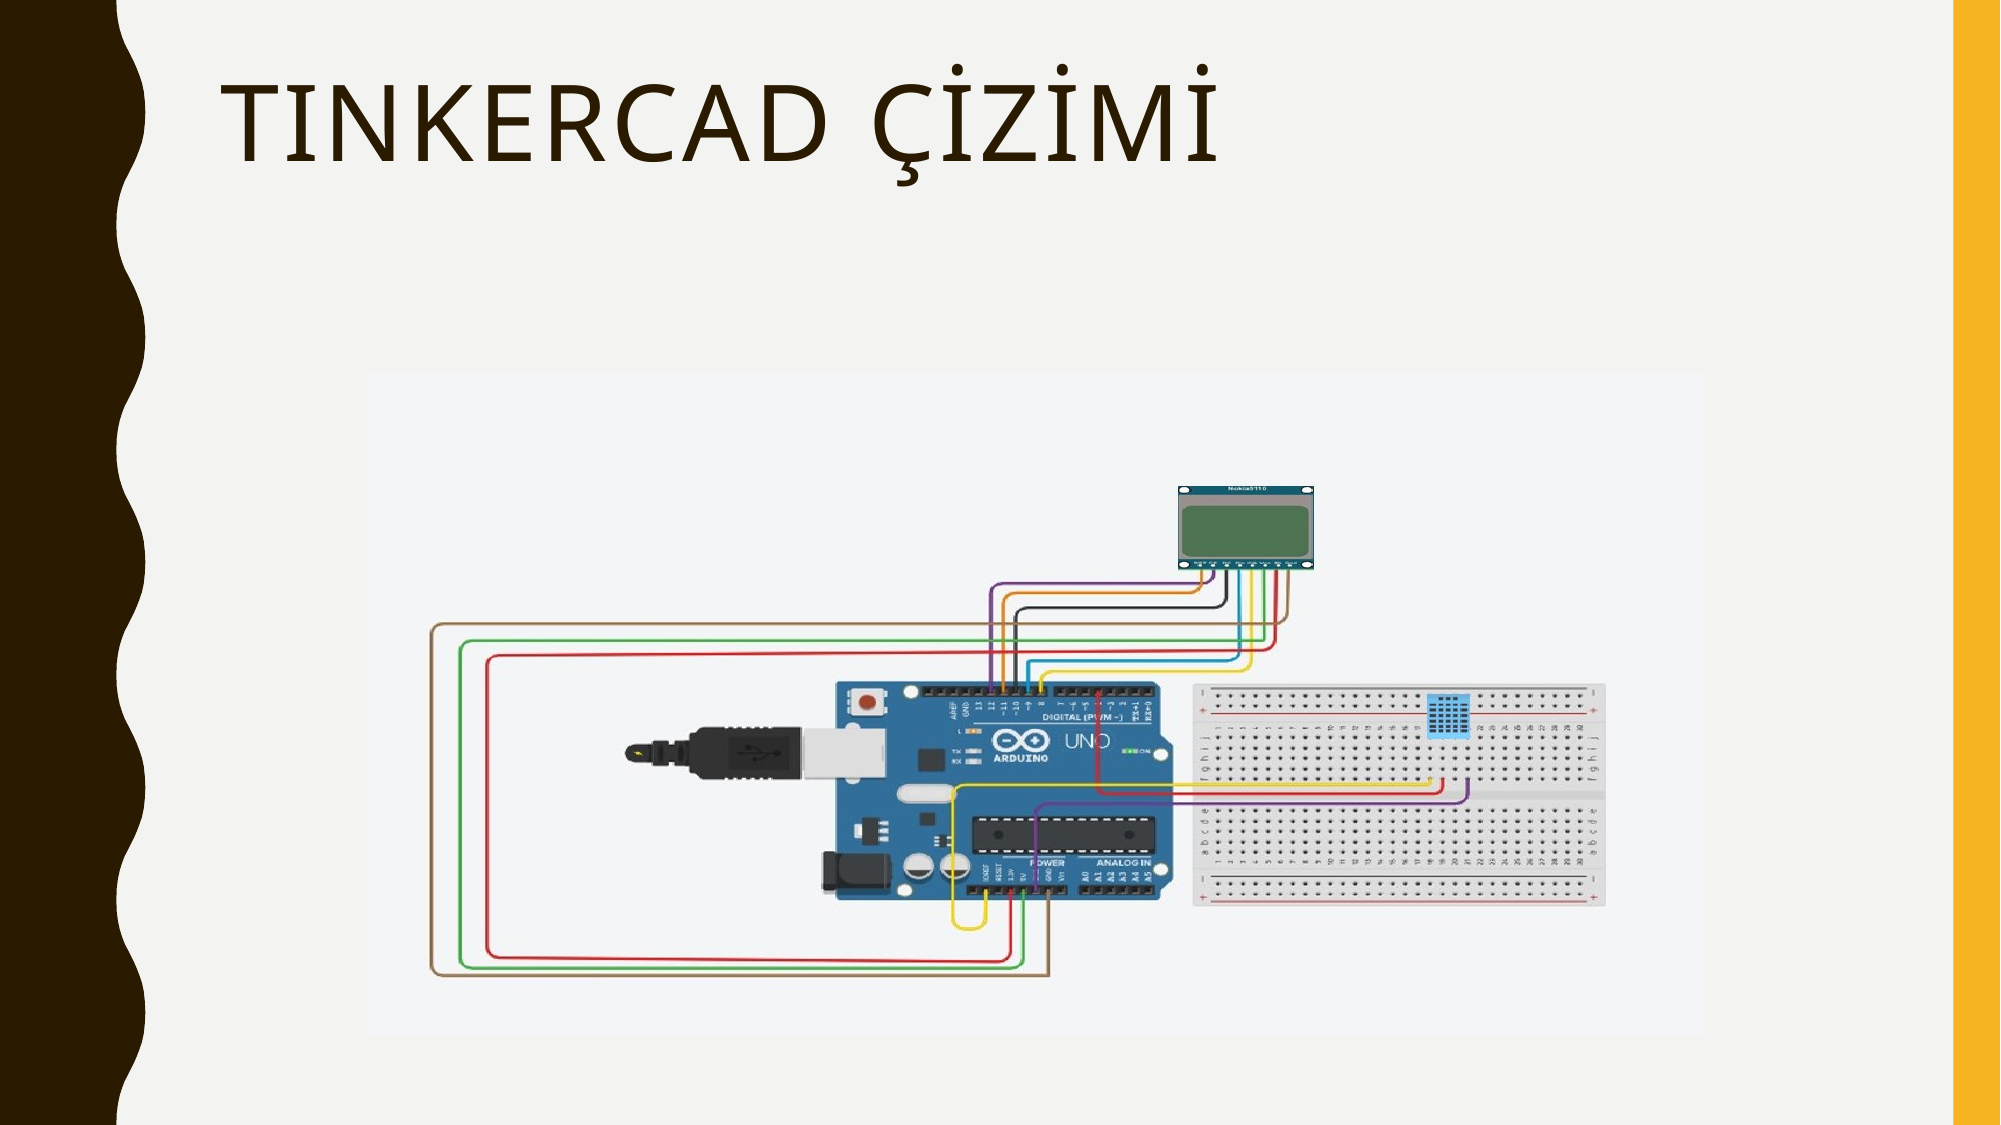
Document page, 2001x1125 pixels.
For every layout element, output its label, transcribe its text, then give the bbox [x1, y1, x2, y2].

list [368, 374, 1703, 1036]
title TINKERCAD ÇİZİMİ [205, 62, 1875, 308]
